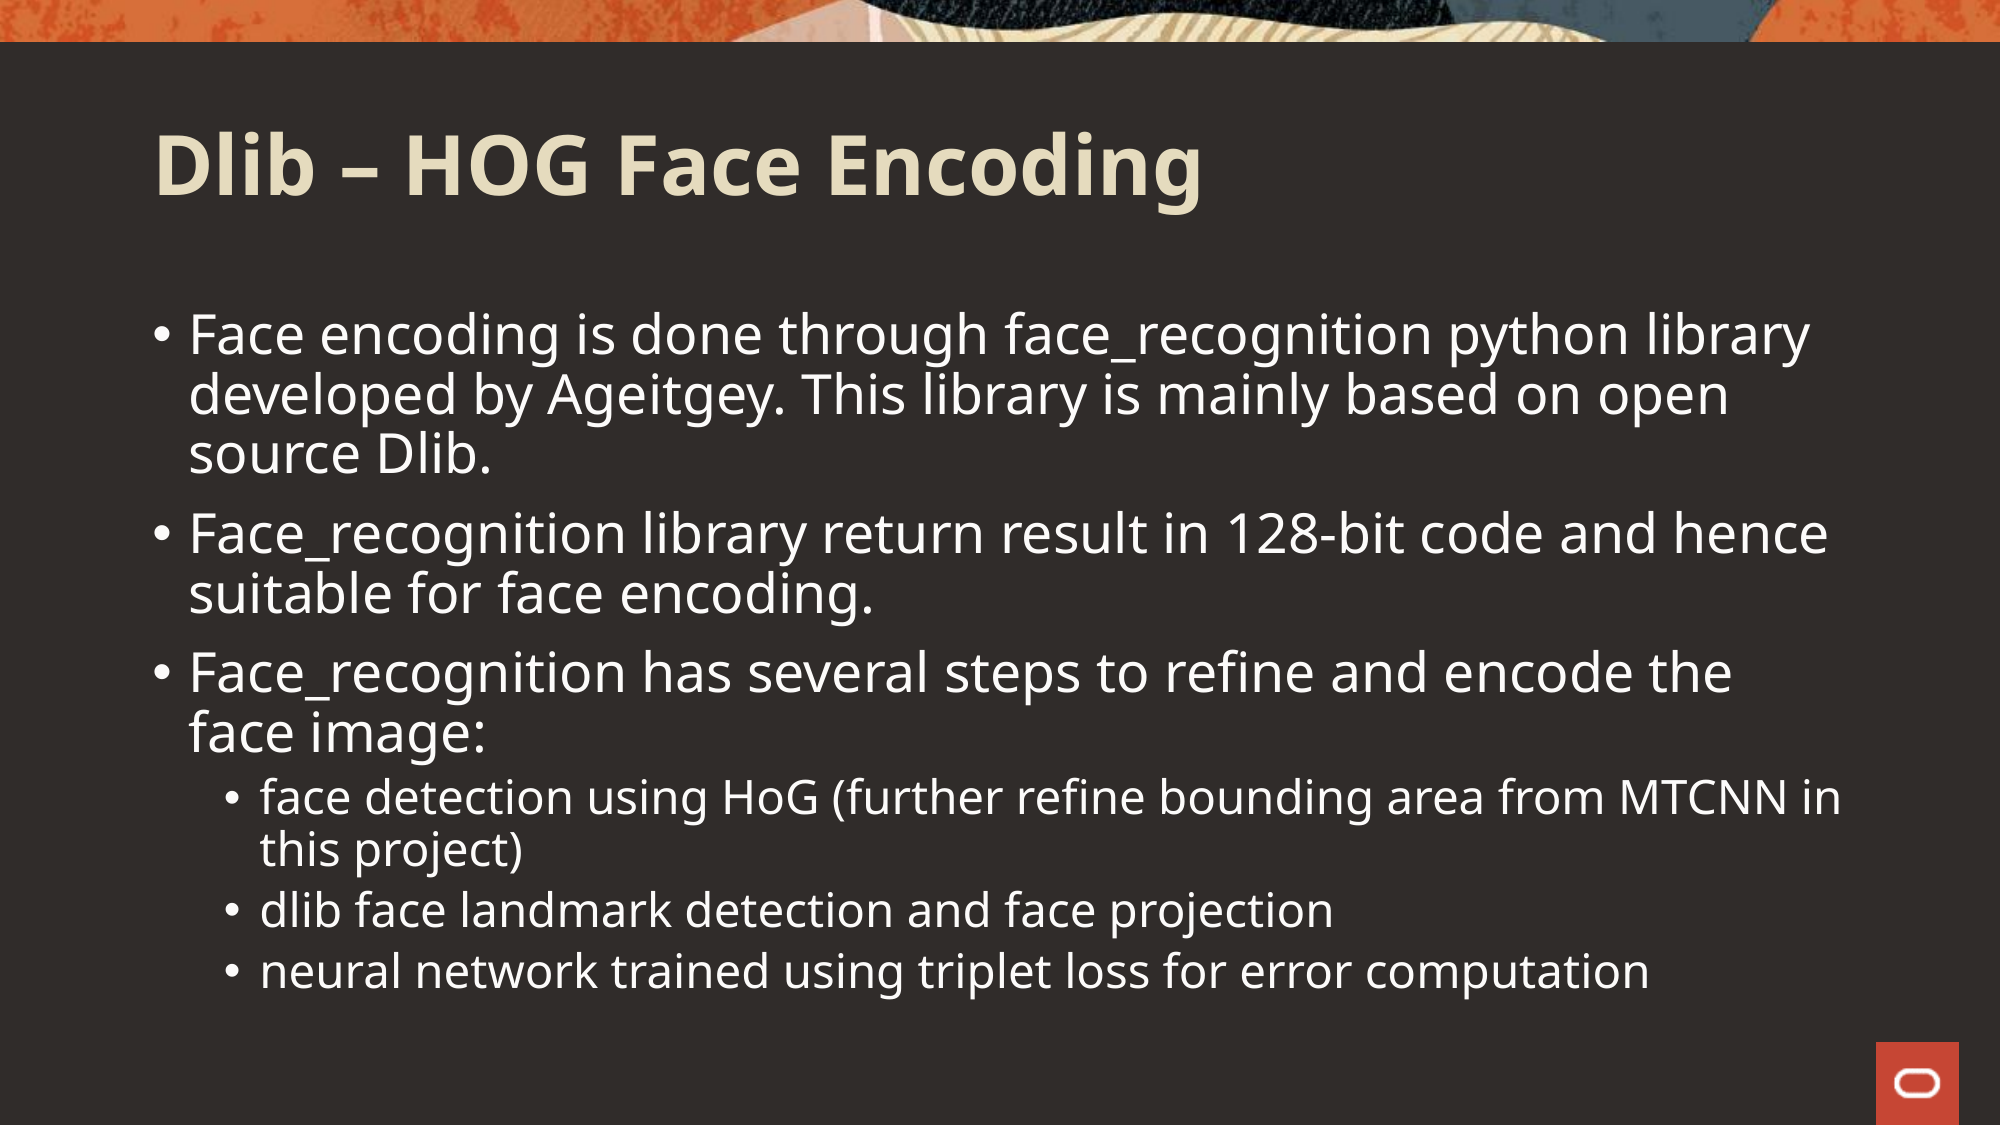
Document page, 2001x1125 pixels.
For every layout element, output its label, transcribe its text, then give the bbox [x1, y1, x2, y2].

picture [0, 0, 2000, 42]
title Dlib – HOG Face Encoding [137, 59, 1863, 278]
list Face encoding is done through face_recognition python library developed by Ageitgey. This library is mainly based on open source Dlib. Face_recognition library return result in 128-bit code and hence suitable for face encoding. Face_recognition has several steps to refine and encode the face image: face detection using HoG (further refine bounding area from MTCNN in this project) dlib face landmark detection and face projection neural network trained using triplet loss for error computation [137, 299, 1863, 1014]
picture [1876, 1042, 1959, 1125]
